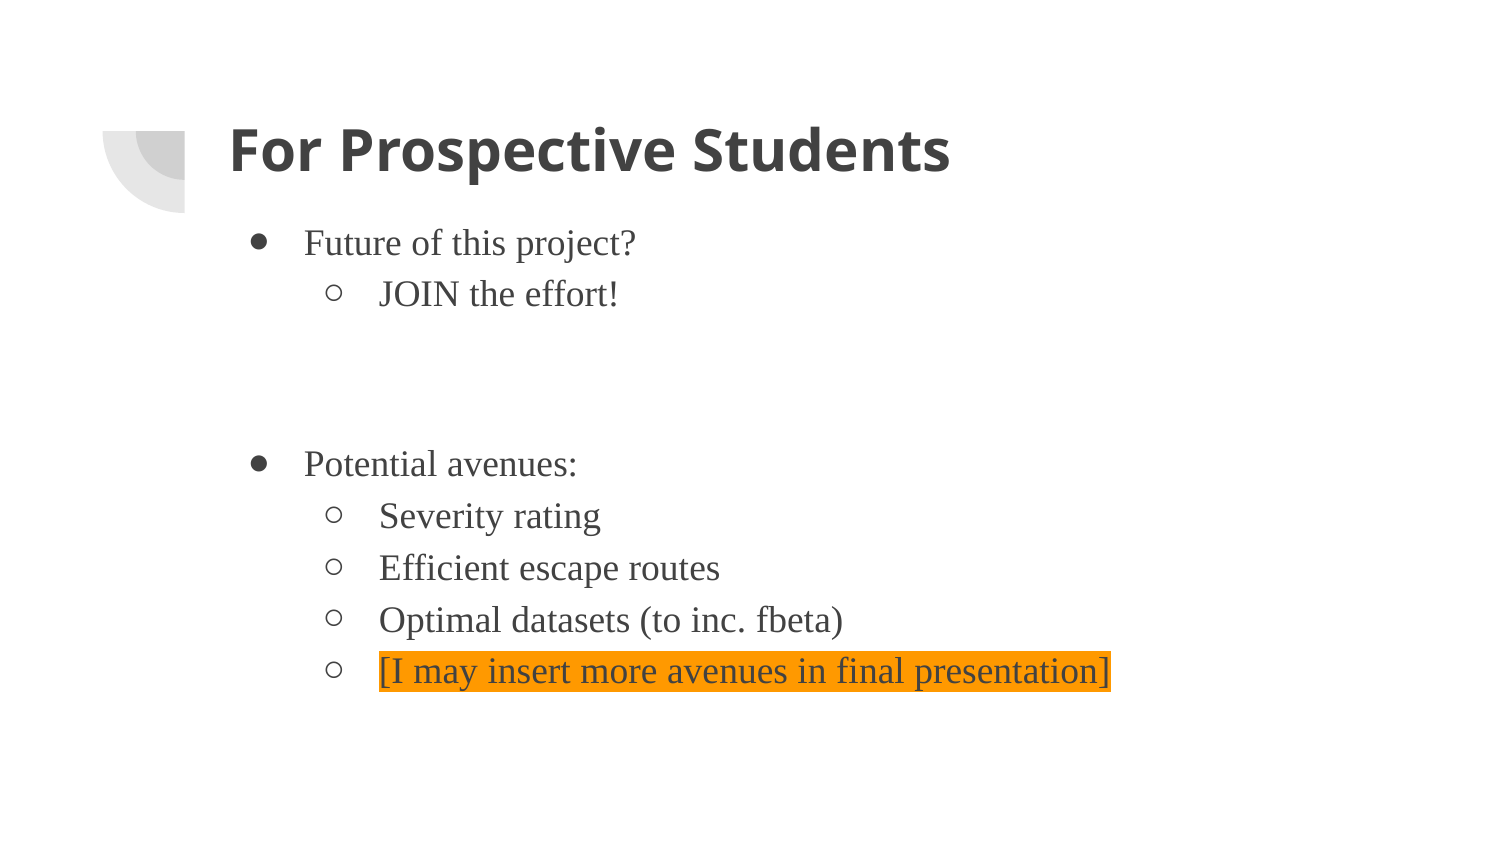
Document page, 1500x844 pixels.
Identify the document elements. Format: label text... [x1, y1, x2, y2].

title For Prospective Students [213, 98, 1368, 195]
list Future of this project? JOIN the effort! Potential avenues: Severity rating Efficient escape routes Optimal datasets (to inc. fbeta) [I may insert more avenues in final presentation] [213, 195, 1368, 613]
